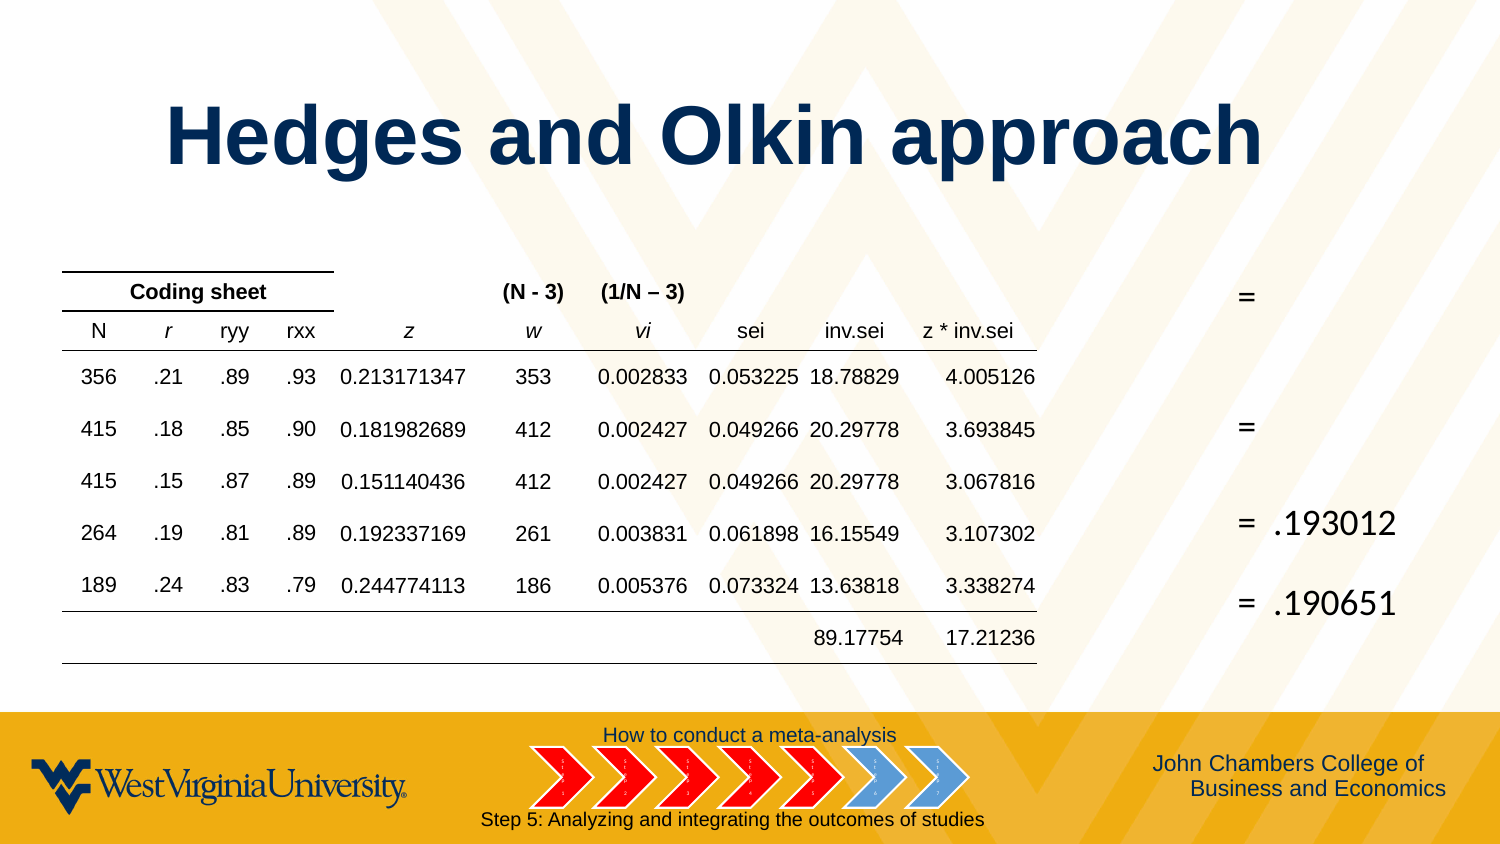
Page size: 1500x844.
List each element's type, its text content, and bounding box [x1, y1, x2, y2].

picture [0, 0, 1500, 844]
text_box John Chambers College of Business and Economics [1137, 709, 1500, 844]
text_box How to conduct a meta-analysis [531, 709, 969, 746]
text_box Hedges and Olkin approach [149, 68, 1500, 210]
text_box Step 5: Analyzing and integrating the outcomes of studies [465, 793, 1035, 844]
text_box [531, 746, 969, 808]
